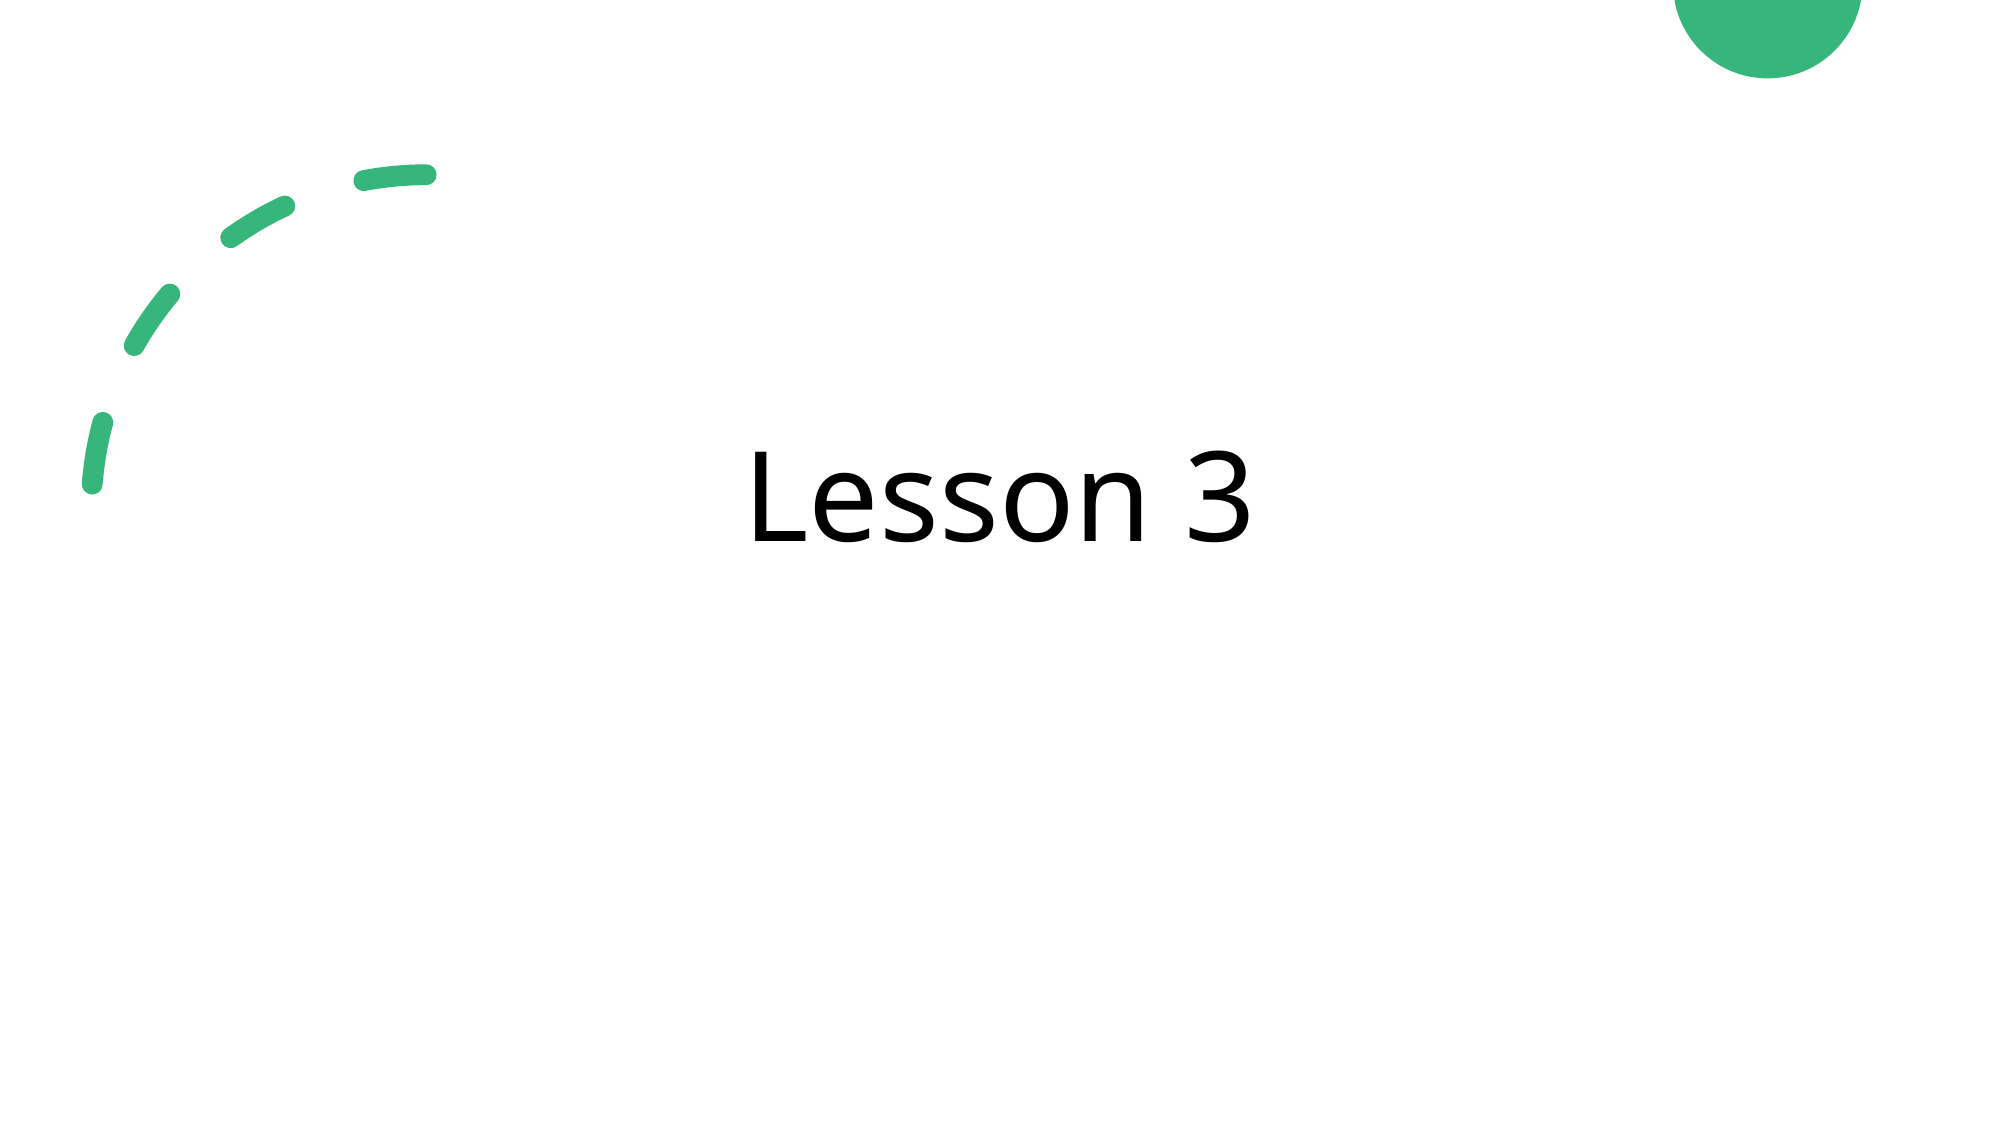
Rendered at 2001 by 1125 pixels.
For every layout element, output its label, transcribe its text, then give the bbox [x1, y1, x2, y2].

title Lesson 3 [249, 184, 1750, 576]
